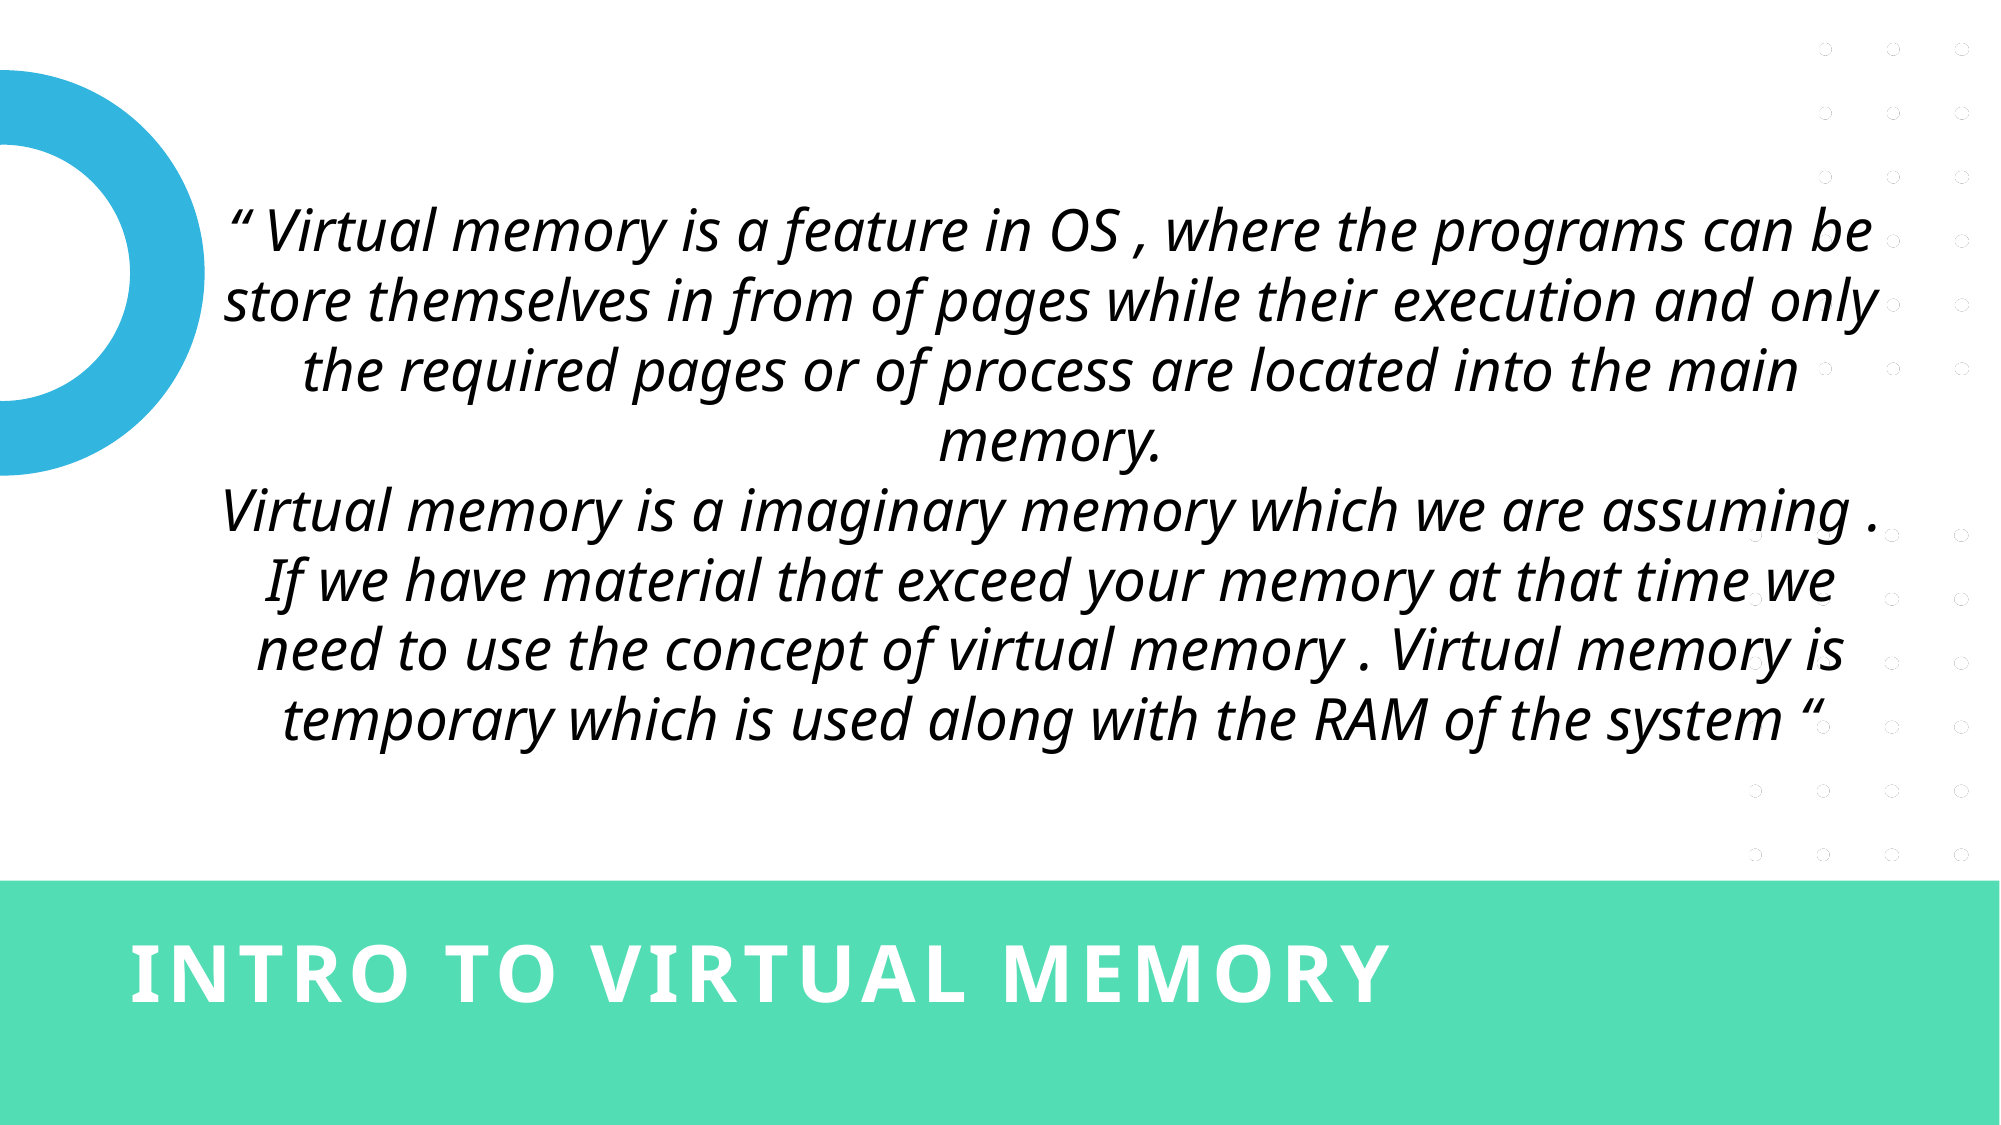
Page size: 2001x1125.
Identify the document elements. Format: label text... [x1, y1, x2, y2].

picture [1819, 43, 2000, 375]
picture [1749, 529, 2000, 861]
text_box [0, 69, 204, 477]
title INTRO TO VIRTUAL MEMORY [0, 880, 2000, 1125]
text_box “ Virtual memory is a feature in OS , where the programs can be store themselves in from of pages while their execution and only the required pages or of process are located into the main memory. Virtual memory is a imaginary memory which we are assuming . If we have material that exceed your memory at that time we need to use the concept of virtual memory . Virtual memory is temporary which is used along with the RAM of the system “ [204, 185, 1899, 760]
